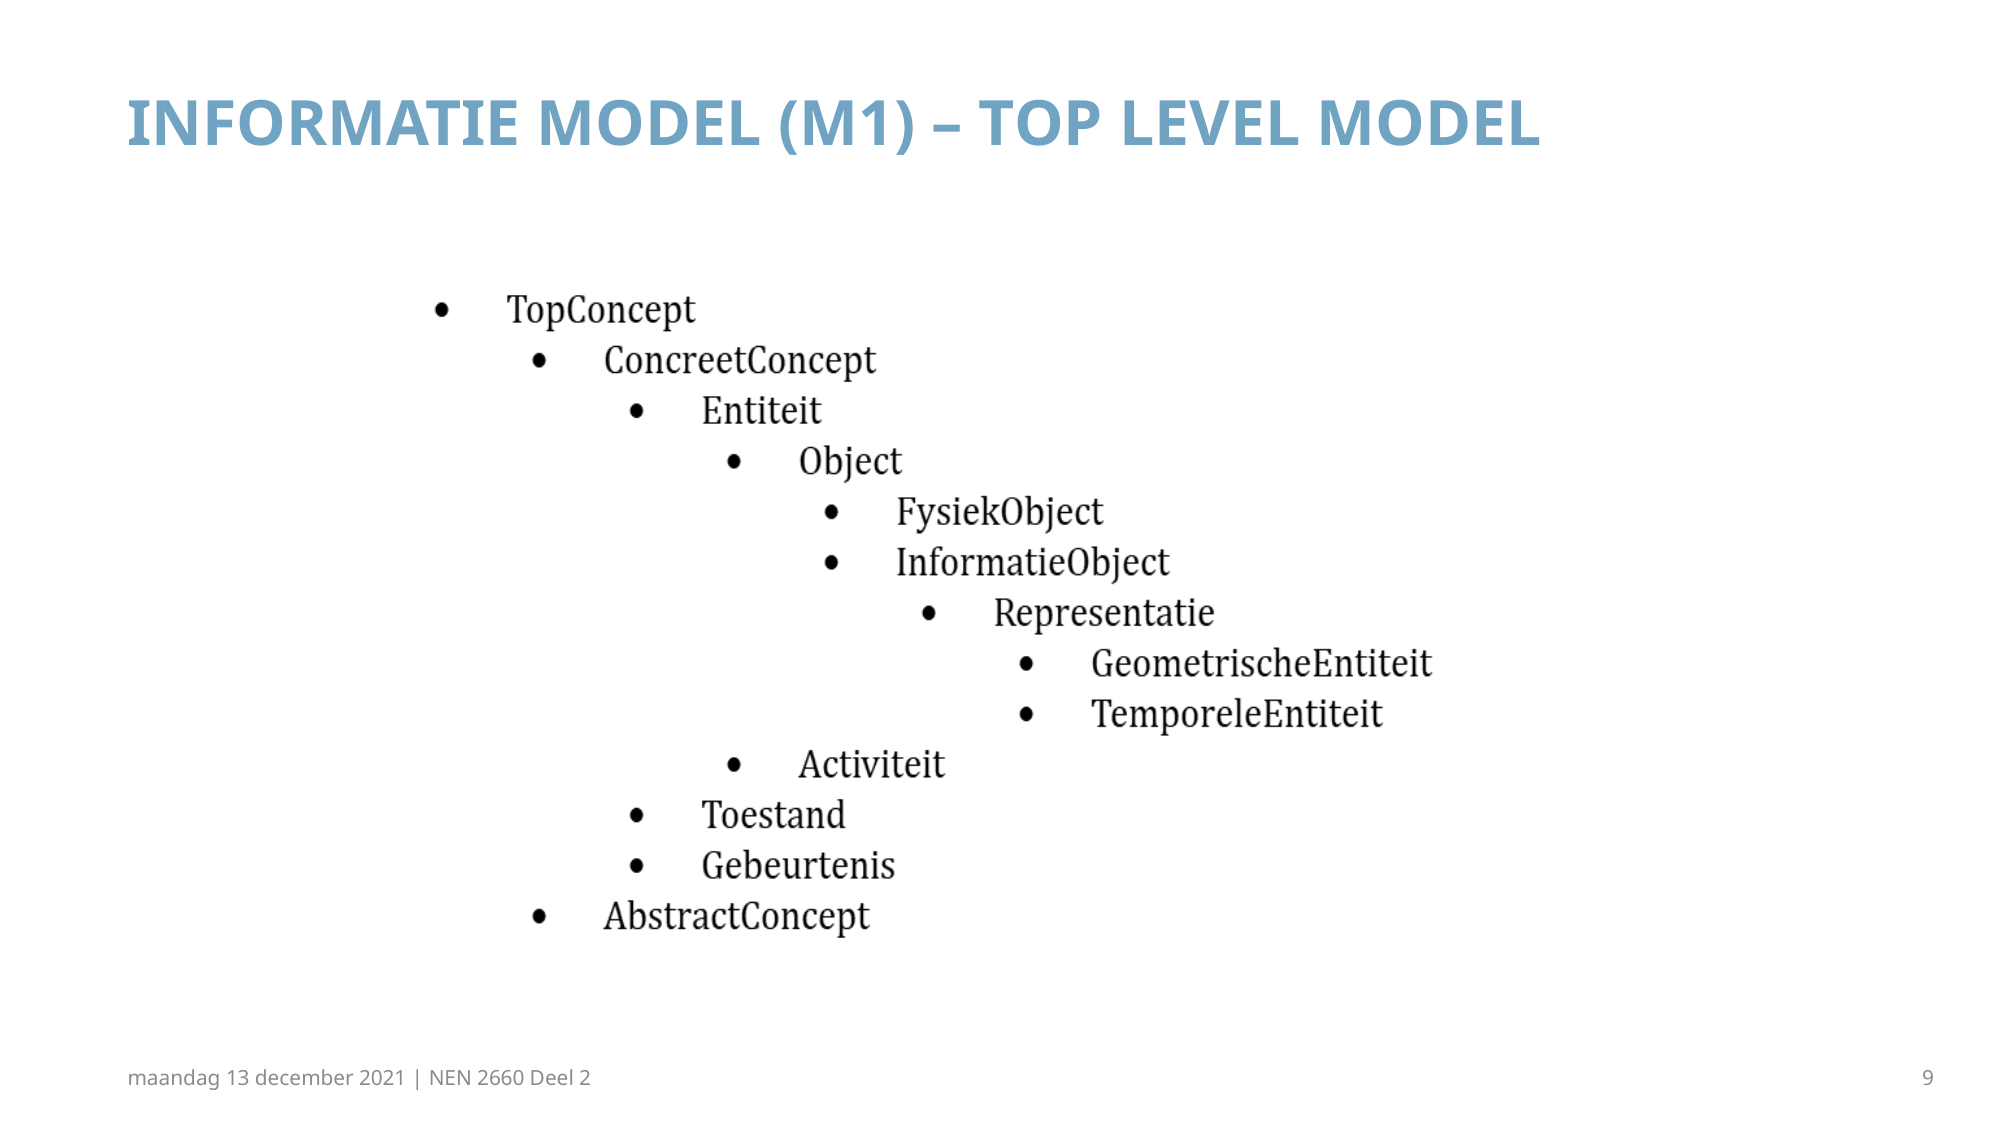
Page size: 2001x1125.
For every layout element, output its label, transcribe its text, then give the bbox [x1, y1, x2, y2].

title informatie model (m1) – top level model [127, 101, 1904, 146]
picture [410, 268, 1518, 964]
footer maandag 13 december 2021 | NEN 2660 Deel 2 [127, 1063, 1000, 1094]
slide_number 9 [1907, 1063, 1977, 1094]
